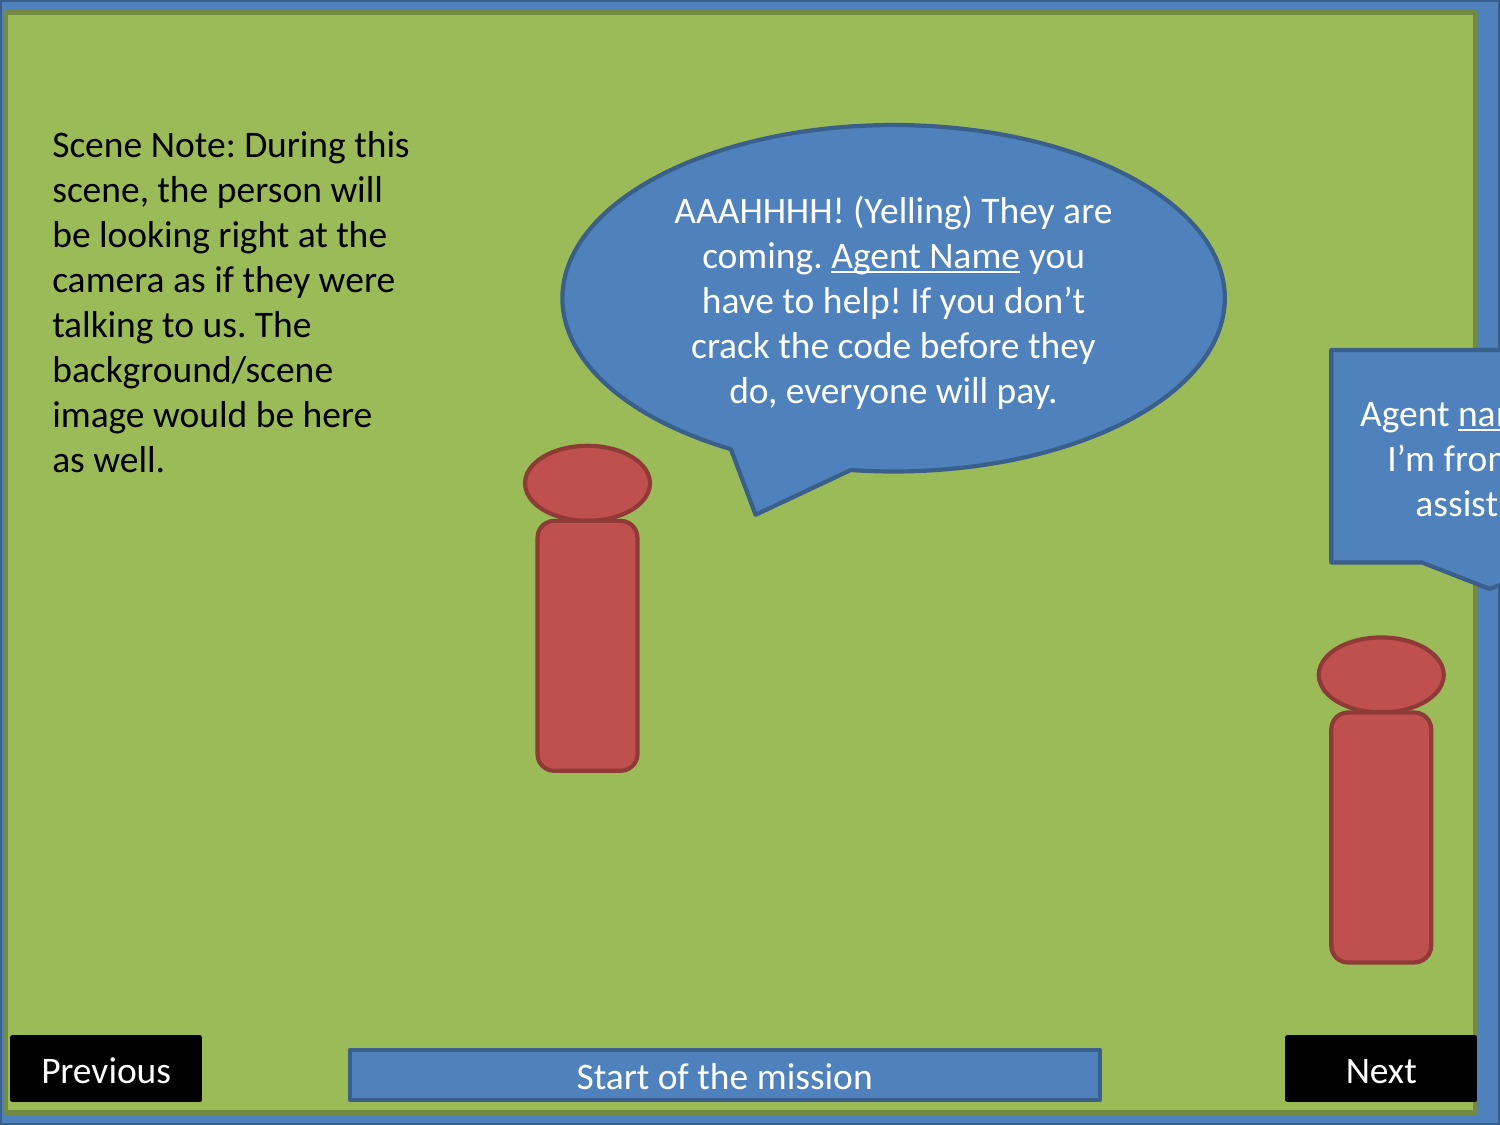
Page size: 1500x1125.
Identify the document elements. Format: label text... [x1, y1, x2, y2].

text_box [535, 518, 640, 773]
text_box [1329, 710, 1434, 965]
text_box Next [1285, 1035, 1477, 1102]
text_box Scene Note: During this scene, the person will be looking right at the camera as if they were talking to us. The background/scene image would be here as well. [37, 112, 425, 488]
text_box AAAHHHH! (Yelling) They are coming. Agent Name you have to help! If you don’t crack the code before they do, everyone will pay. [560, 122, 1227, 517]
text_box [0, 0, 1500, 1125]
text_box Agent name, I’m agent williams. I’m from the agency and will assist you along the way. [1329, 347, 1500, 591]
text_box [1316, 635, 1446, 710]
text_box [4, 10, 1477, 1115]
text_box Previous [10, 1035, 202, 1102]
text_box Start of the mission [348, 1048, 1102, 1102]
text_box [522, 443, 653, 518]
